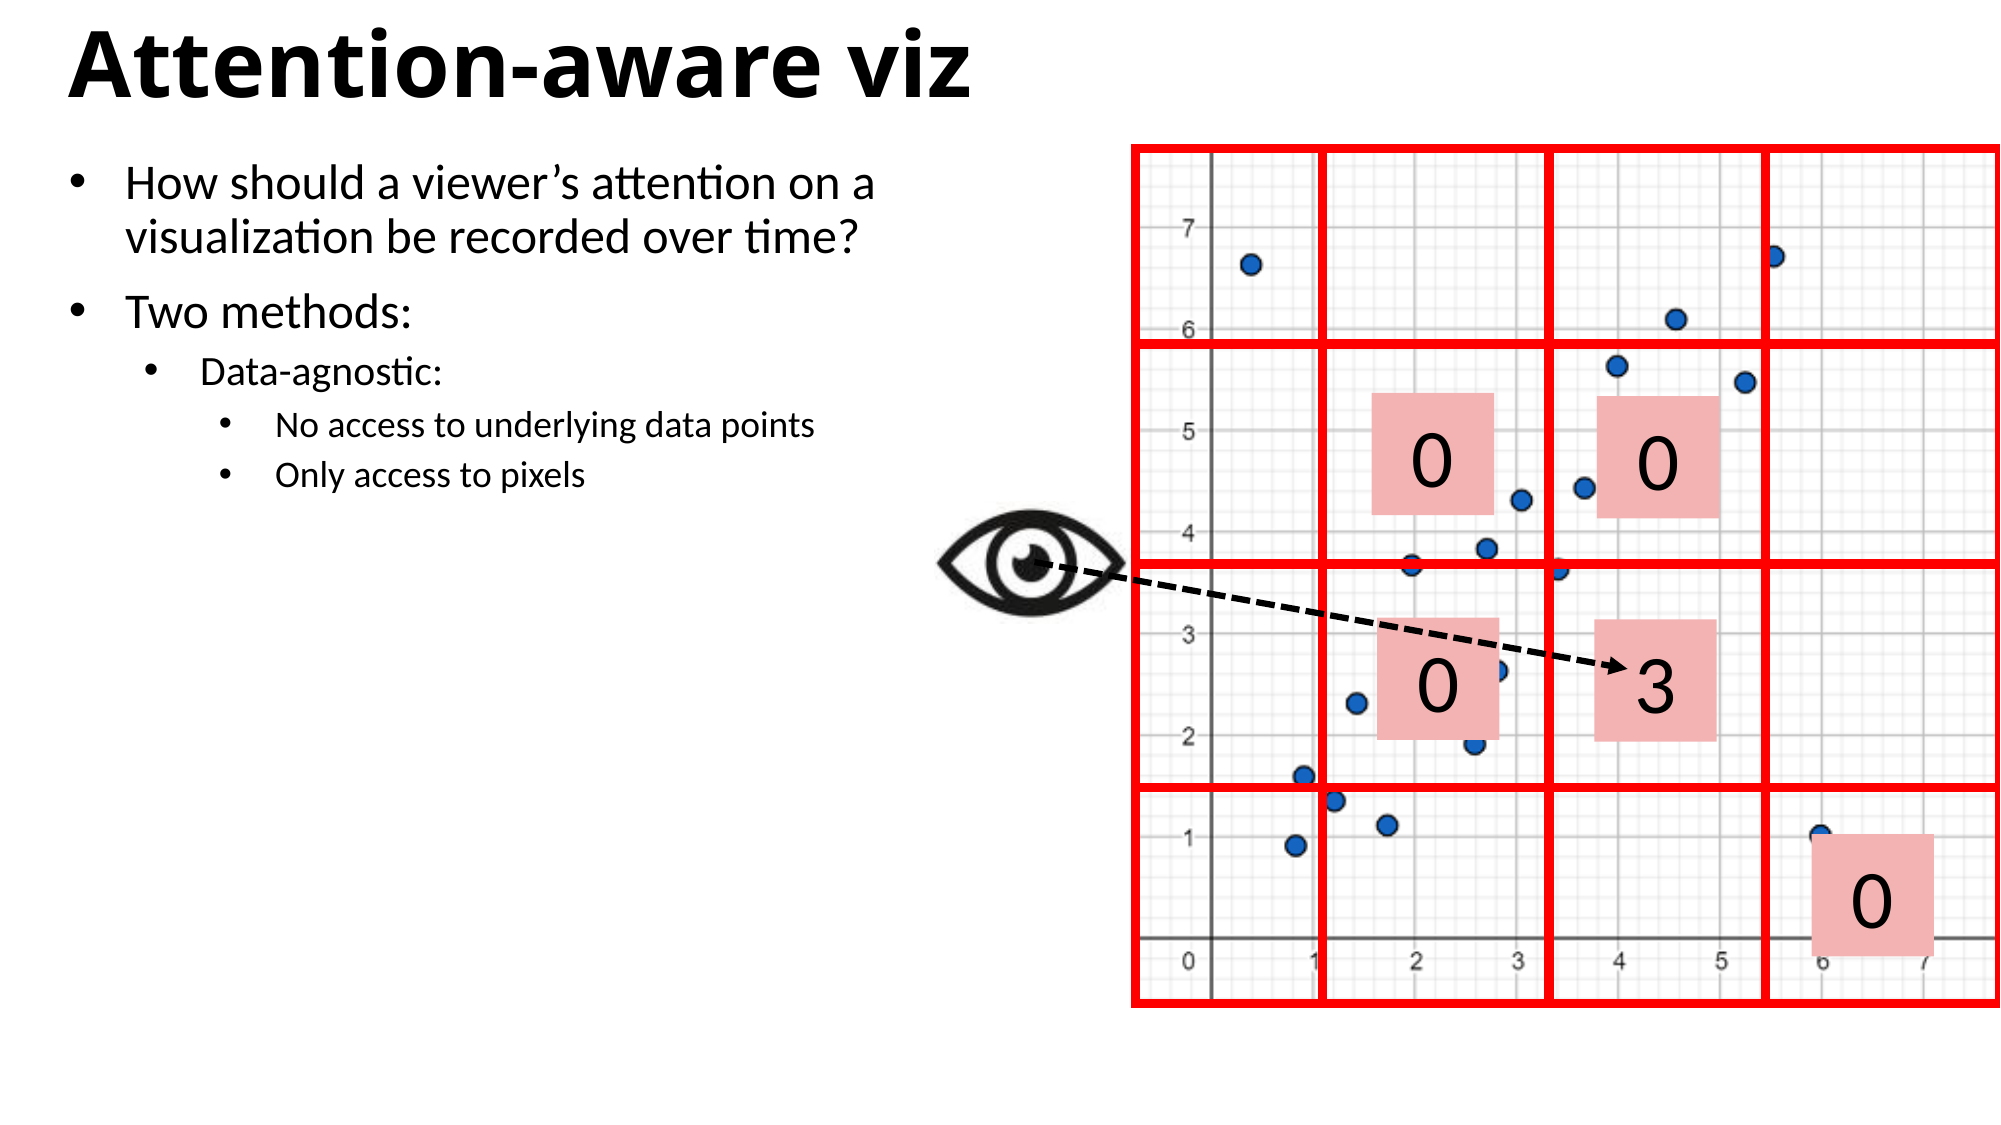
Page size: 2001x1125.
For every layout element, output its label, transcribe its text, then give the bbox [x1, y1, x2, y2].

picture [1323, 669, 1549, 787]
picture [1135, 788, 1322, 1004]
picture [1135, 669, 1322, 787]
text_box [1034, 561, 1628, 669]
picture [1323, 788, 2000, 1004]
picture [1323, 148, 1549, 343]
picture [1766, 148, 2000, 343]
picture [1550, 148, 1765, 343]
picture [934, 344, 1322, 624]
picture [1550, 344, 1765, 564]
picture [1766, 344, 2000, 564]
picture [1135, 148, 1322, 343]
picture [1550, 565, 1765, 787]
picture [1323, 344, 1549, 561]
picture [1766, 565, 2000, 787]
text_box How should a viewer’s attention on a visualization be recorded over time? Two methods: Data-agnostic: No access to underlying data points Only access to pixels [53, 148, 959, 1069]
text_box Attention-aware viz [53, 1, 1945, 125]
